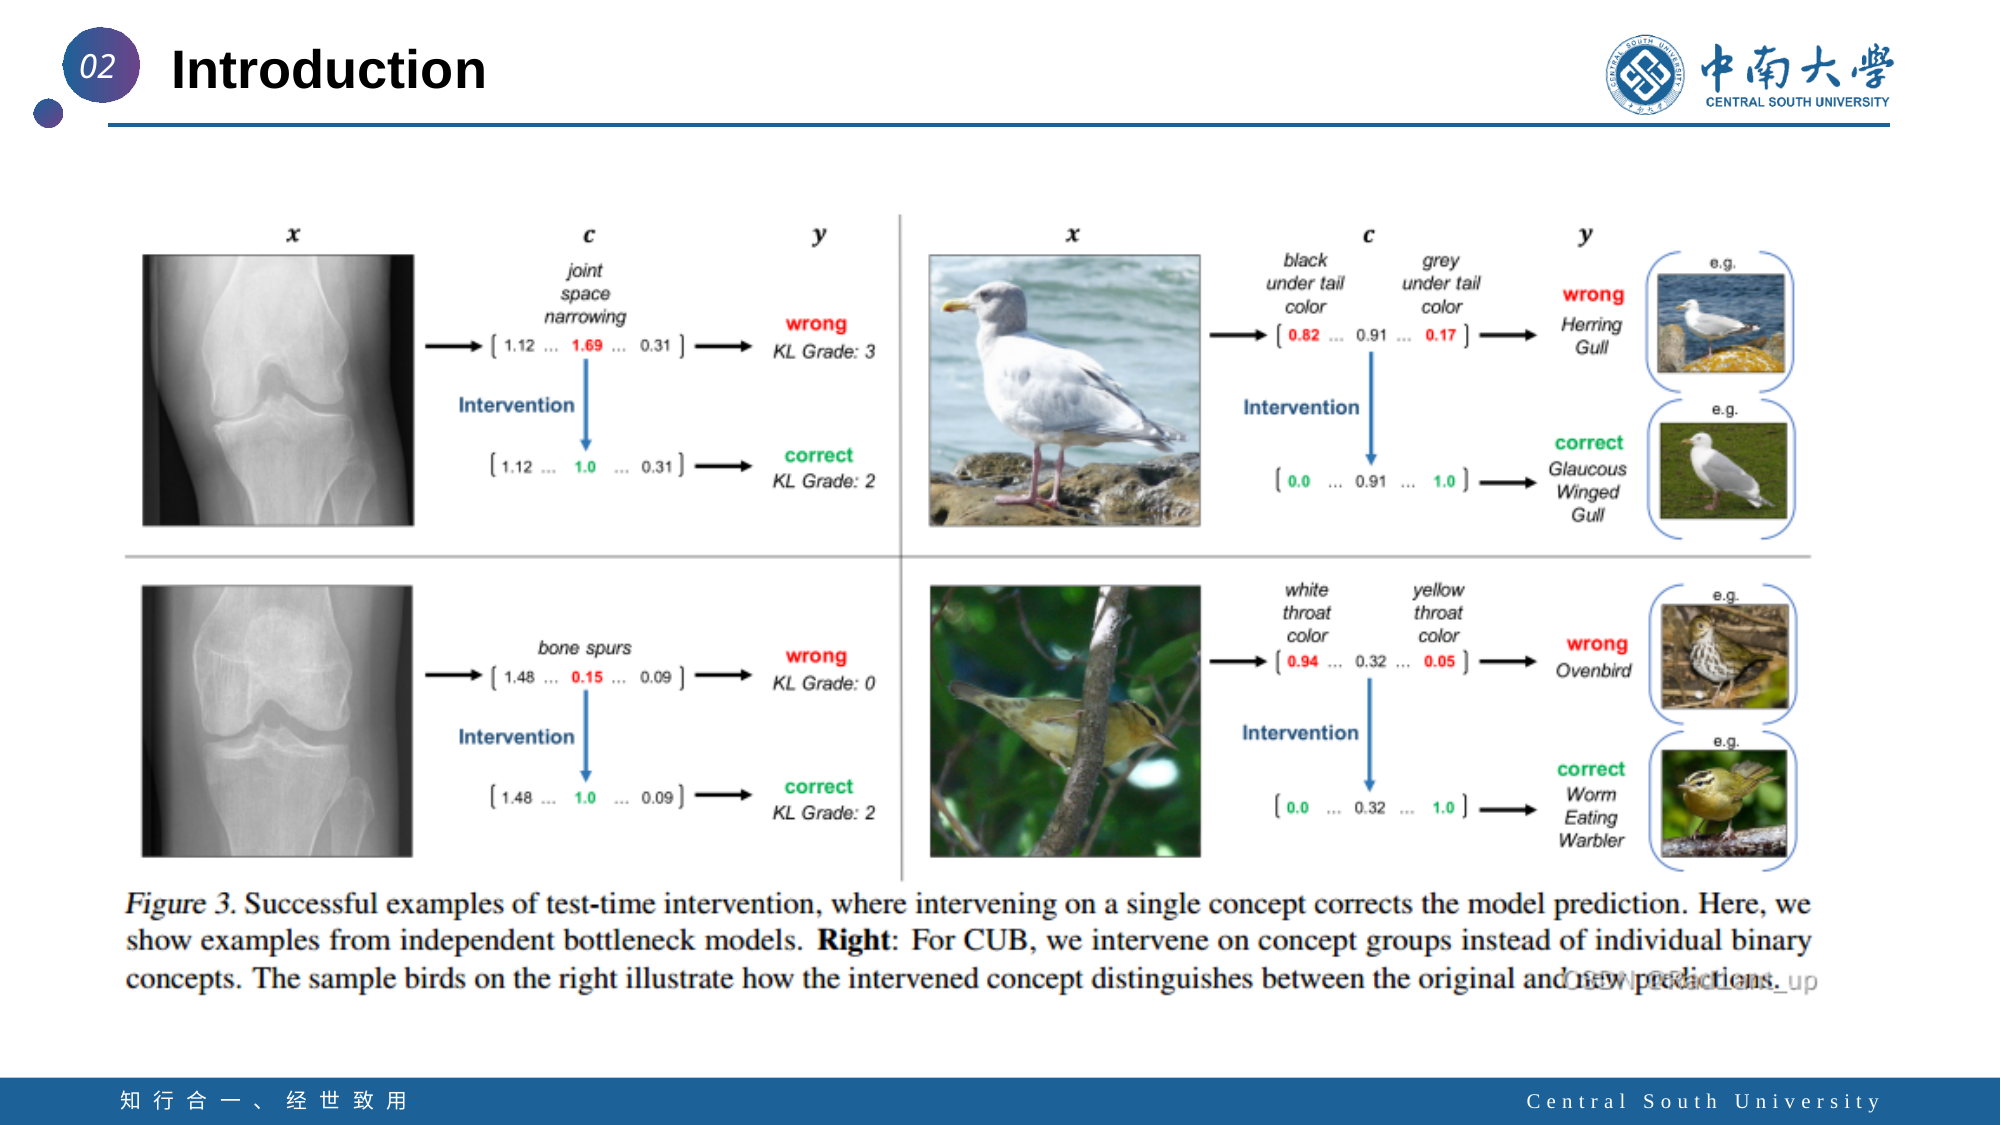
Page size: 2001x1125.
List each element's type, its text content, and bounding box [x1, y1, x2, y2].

picture [108, 213, 1845, 1011]
text_box Introduction [171, 24, 1063, 108]
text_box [33, 26, 153, 128]
picture [1595, 28, 1907, 121]
text_box Central South University [1511, 1080, 1894, 1120]
text_box [158, 0, 1050, 118]
text_box 知行合一、经世致用 [105, 1080, 423, 1120]
text_box [0, 1077, 2000, 1125]
